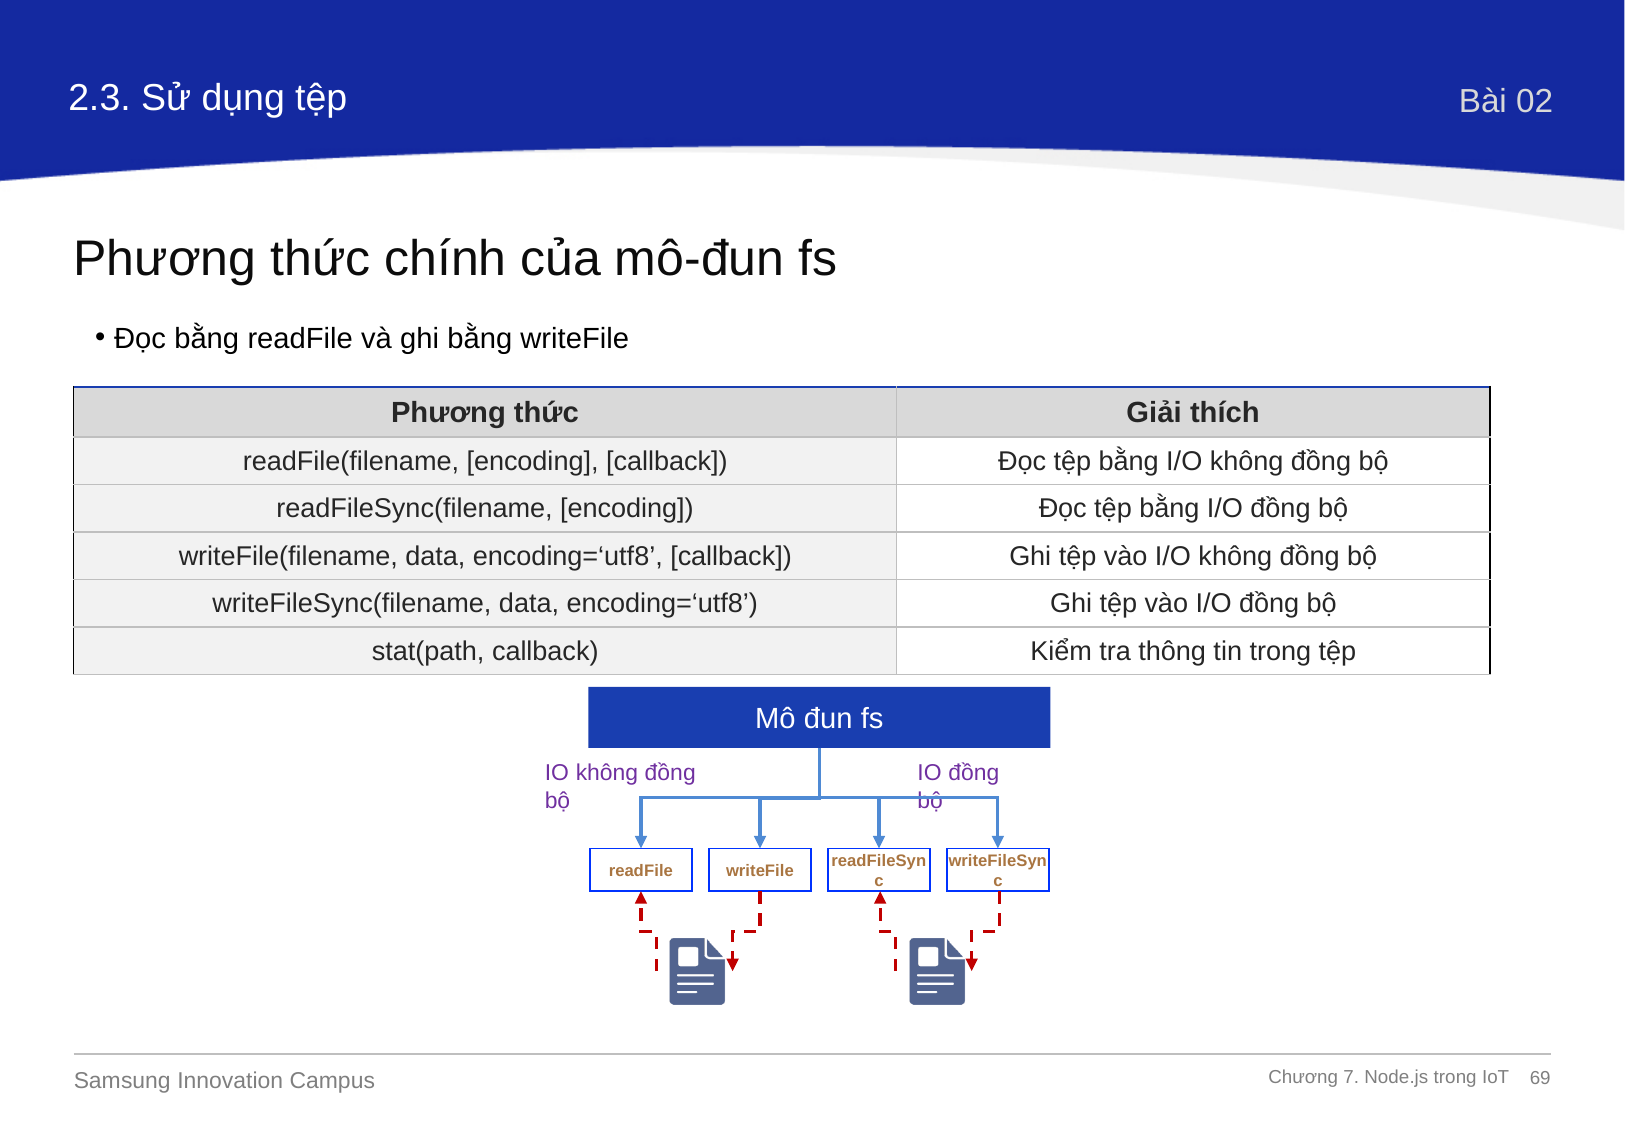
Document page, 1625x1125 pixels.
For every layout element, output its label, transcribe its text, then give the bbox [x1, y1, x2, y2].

table_cell Đọc tệp bằng I/O không đồng bộ [897, 438, 1489, 484]
text_box Phương thức chính của mô-đun fs [73, 225, 1551, 286]
table_cell writeFile(filename, data, encoding=‘utf8’, [callback]) [74, 533, 896, 579]
table_cell Ghi tệp vào I/O đồng bộ [897, 580, 1489, 626]
table_cell readFile(filename, [encoding], [callback]) [74, 438, 896, 484]
table_cell Kiểm tra thông tin trong tệp [897, 628, 1489, 674]
table_cell writeFileSync(filename, data, encoding=‘utf8’) [74, 580, 896, 626]
table_header Phương thức [74, 388, 896, 436]
table_cell Đọc tệp bằng I/O đồng bộ [897, 485, 1489, 531]
text_box Đọc bằng readFile và ghi bằng writeFile [95, 318, 1509, 354]
table_cell readFileSync(filename, [encoding]) [74, 485, 896, 531]
table_cell stat(path, callback) [74, 628, 896, 674]
picture [0, 0, 1625, 1125]
table_cell Ghi tệp vào I/O không đồng bộ [897, 533, 1489, 579]
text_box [529, 686, 1051, 1010]
table_header Giải thích [897, 388, 1489, 436]
text_box 2.3. Sử dụng tệp [68, 72, 1024, 118]
text_box Bài 02 [1422, 78, 1554, 119]
